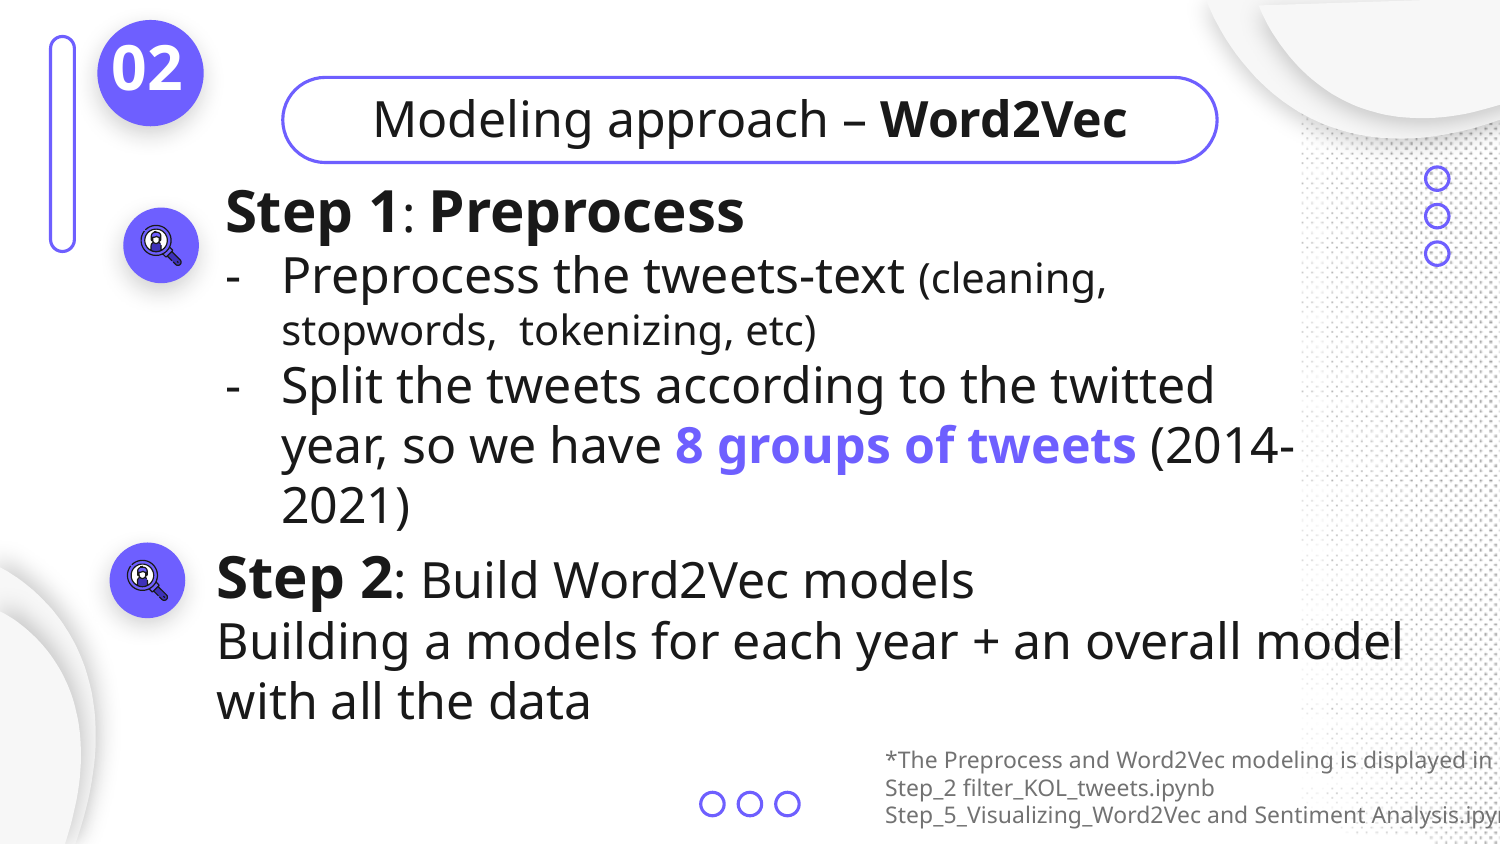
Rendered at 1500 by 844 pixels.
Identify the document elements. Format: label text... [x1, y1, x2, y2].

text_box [122, 207, 200, 284]
text_box *The Preprocess and Word2Vec modeling is displayed in : Step_2 filter_KOL_tweets.ipynb Step_5_Visualizing_Word2Vec and Sentiment Analysis.ipynb [870, 730, 1500, 844]
title Modeling approach – Word2Vec [118, 72, 1382, 167]
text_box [109, 542, 186, 619]
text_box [94, 19, 204, 127]
text_box Step 2: Build Word2Vec models Building a models for each year + an overall model with all the data [201, 516, 1483, 753]
text_box Step 1: Preprocess Preprocess the tweets-text (cleaning, stopwords, tokenizing, etc) Split the tweets according to the twitted year, so we have 8 groups of tweets (2014-2021) [210, 182, 1341, 516]
